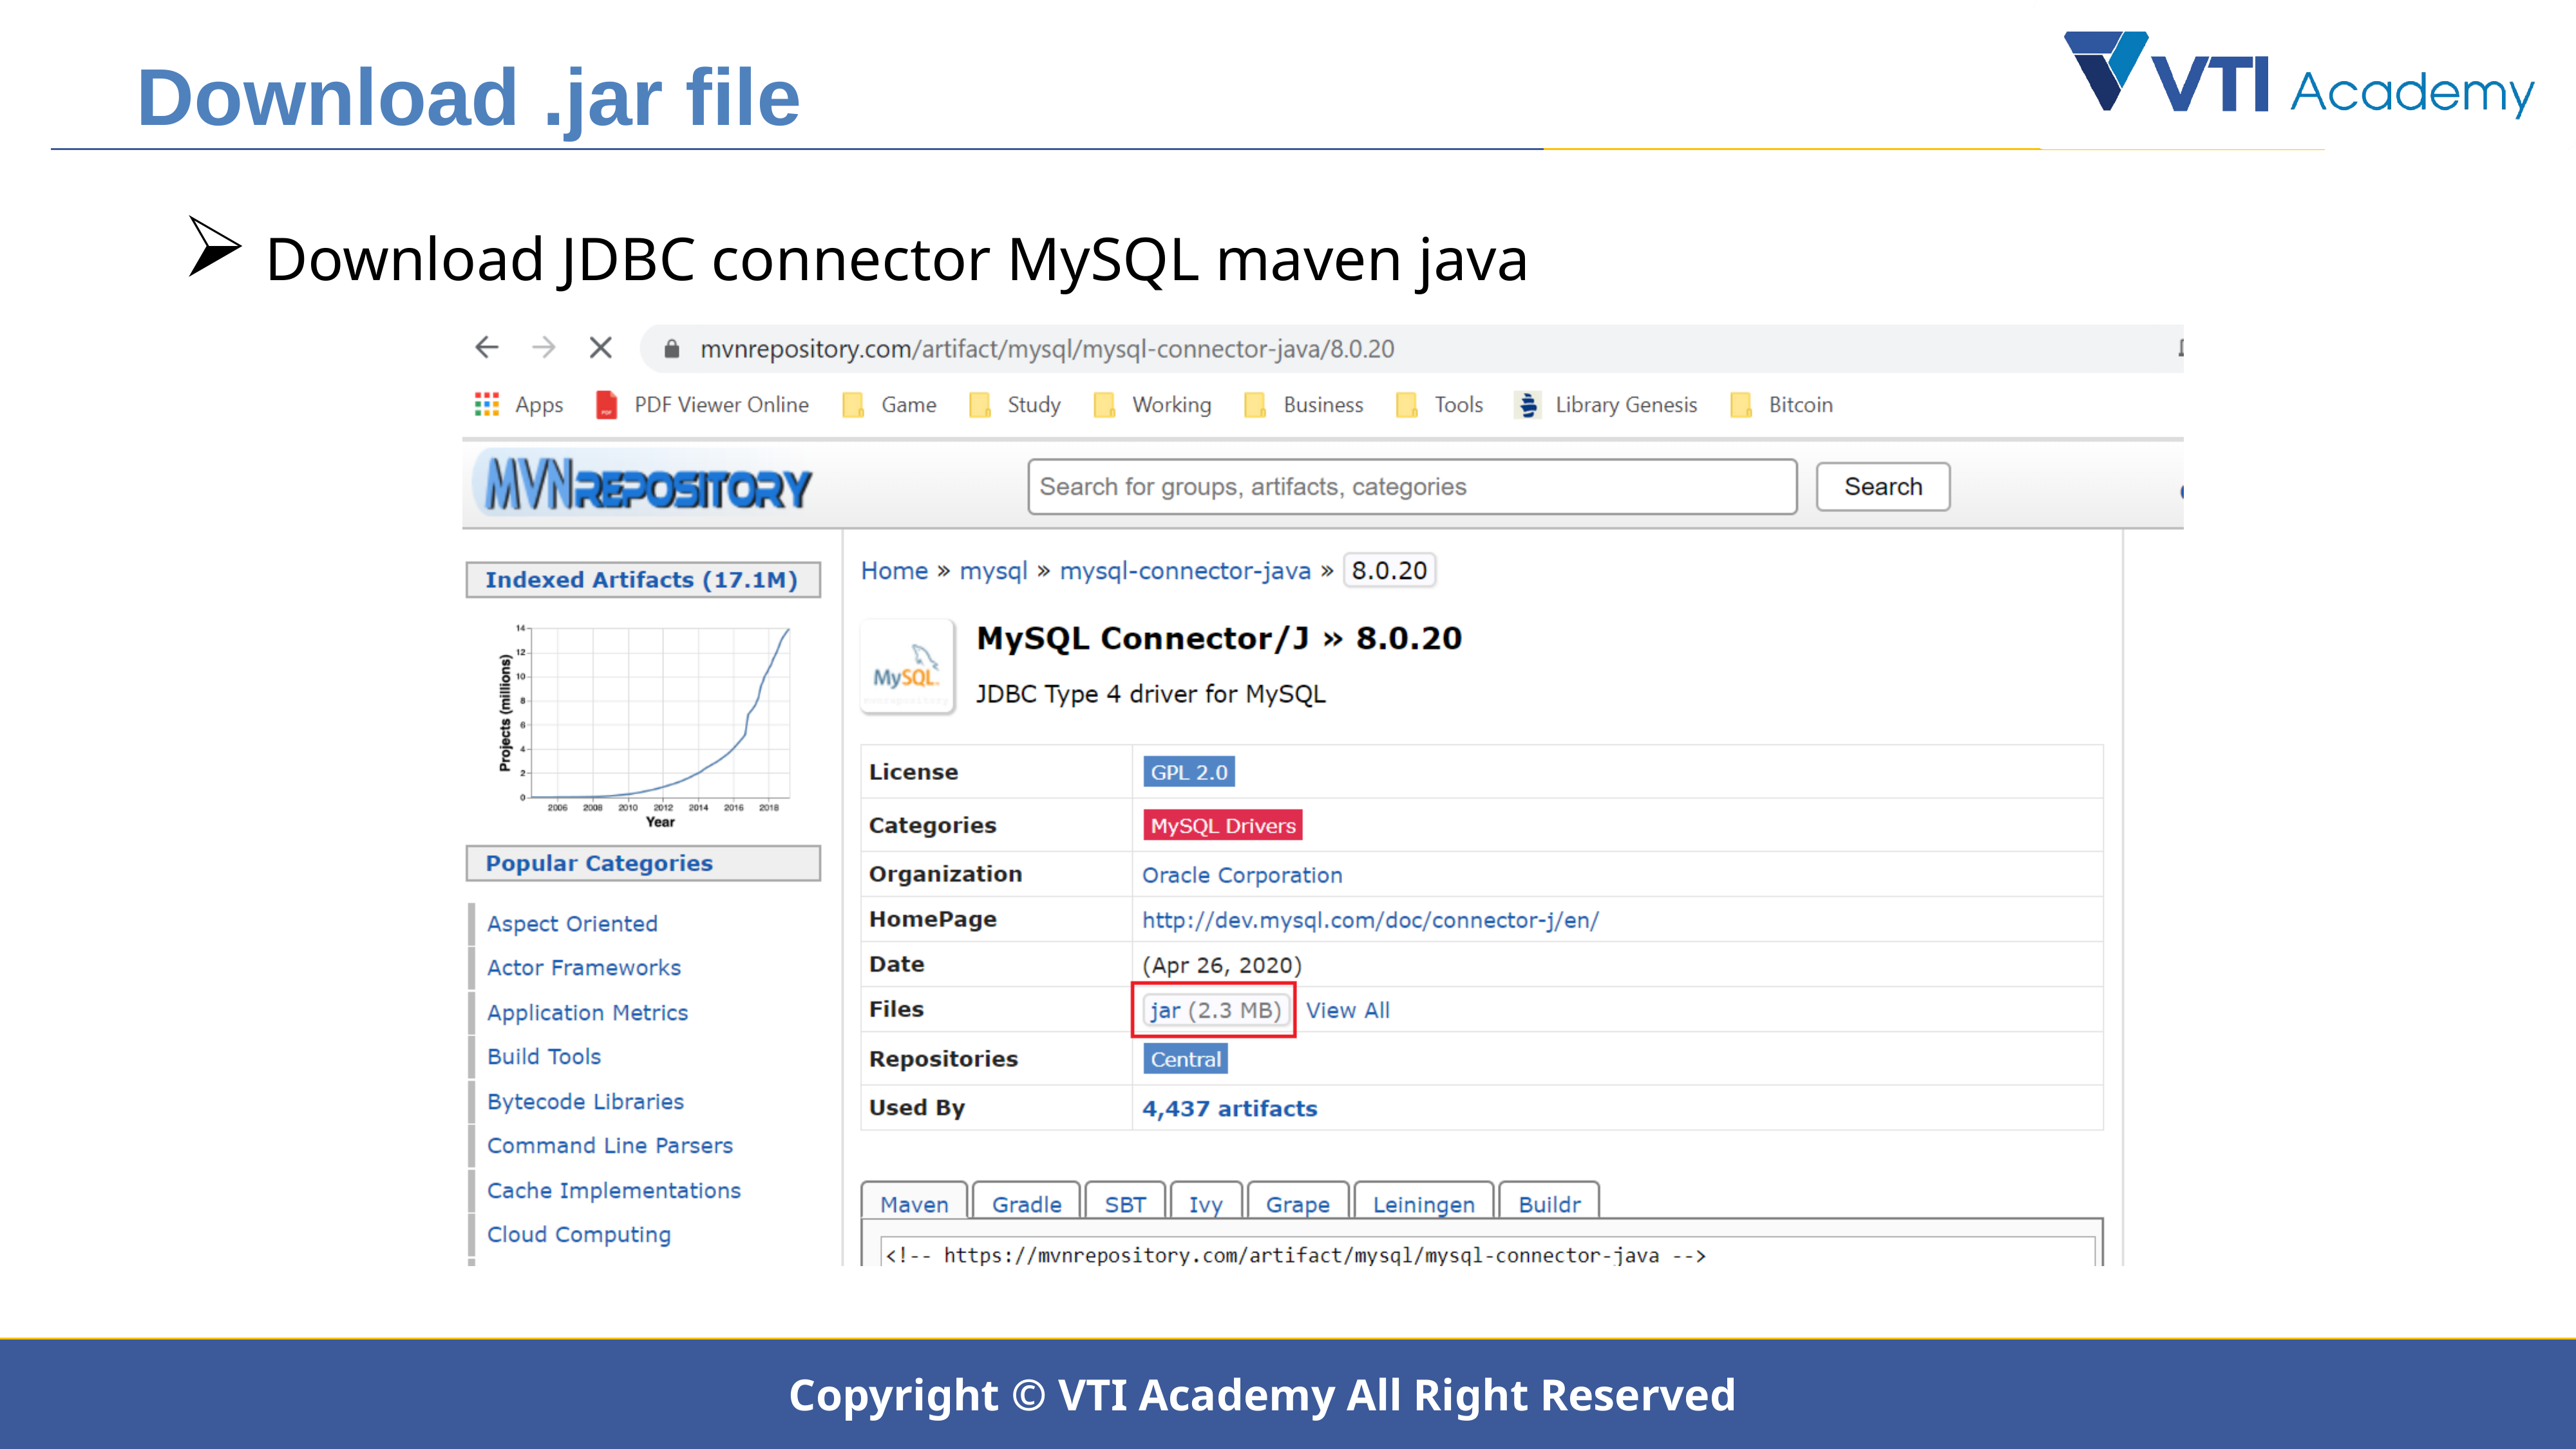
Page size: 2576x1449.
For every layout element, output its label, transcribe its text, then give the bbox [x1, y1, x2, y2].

text_box Download JDBC connector MySQL maven java [172, 216, 2214, 308]
picture [462, 325, 2184, 1267]
picture [2034, 0, 2576, 149]
text_box Download .jar file [126, 60, 996, 126]
